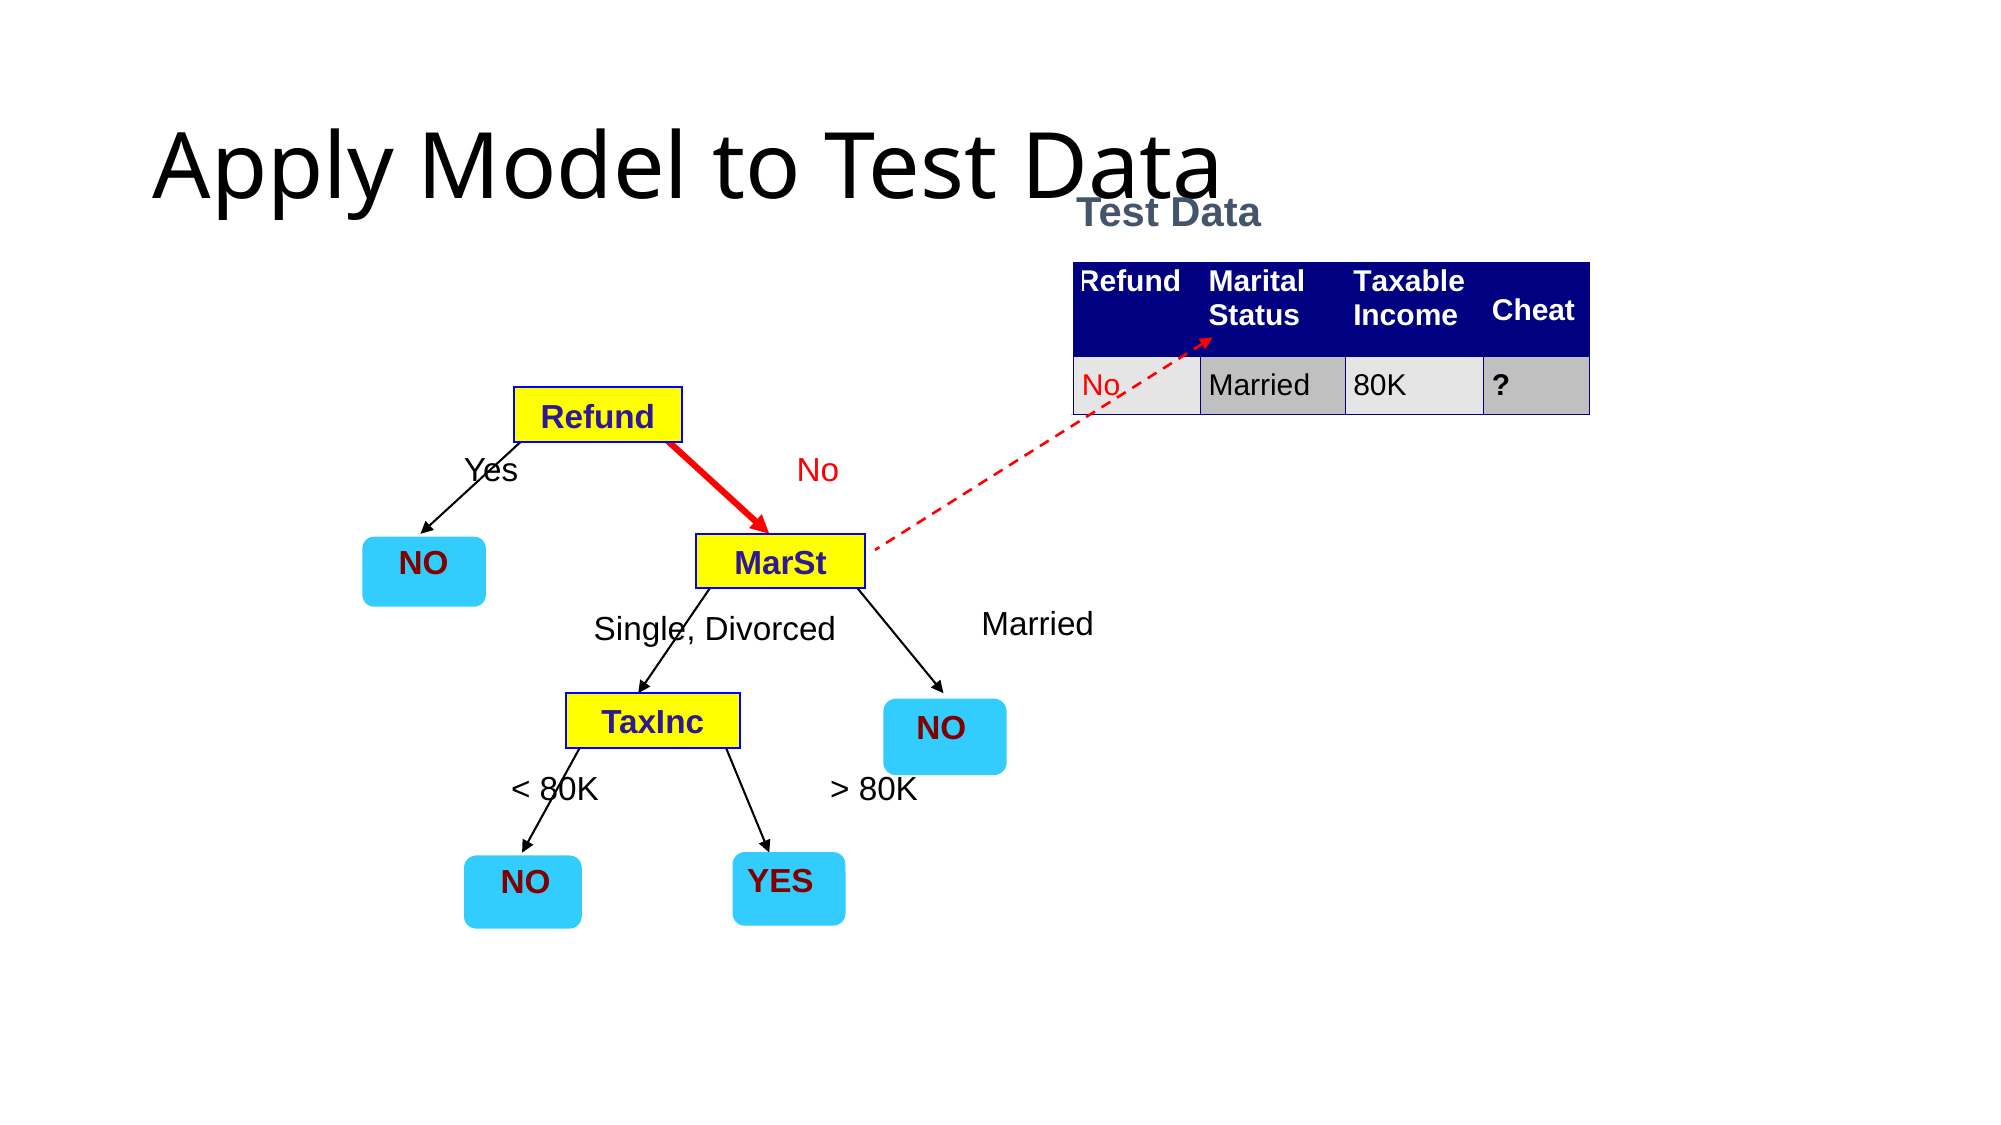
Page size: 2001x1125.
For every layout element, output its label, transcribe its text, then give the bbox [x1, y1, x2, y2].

text_box [883, 754, 1007, 776]
text_box NO [429, 852, 622, 908]
text_box No [669, 440, 854, 496]
text_box YES [718, 852, 843, 907]
text_box [463, 908, 582, 929]
text_box NO [327, 533, 520, 589]
text_box [732, 857, 846, 926]
text_box Refund [513, 387, 682, 443]
title Apply Model to Test Data [137, 59, 1863, 278]
text_box NO [845, 698, 1038, 754]
text_box > 80K [702, 759, 933, 815]
text_box [753, 815, 771, 852]
text_box [638, 655, 665, 693]
text_box Yes [336, 440, 534, 496]
text_box < 80K [383, 759, 614, 815]
text_box Single, Divorced [466, 600, 852, 655]
text_box [522, 815, 543, 852]
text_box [1062, 262, 1611, 449]
text_box TaxInc [565, 693, 740, 748]
text_box [420, 496, 462, 533]
text_box [727, 496, 769, 533]
text_box [907, 650, 944, 694]
text_box Test Data [1037, 187, 1300, 243]
text_box MarSt [696, 533, 865, 589]
text_box Married [854, 594, 1119, 650]
text_box [362, 589, 486, 607]
